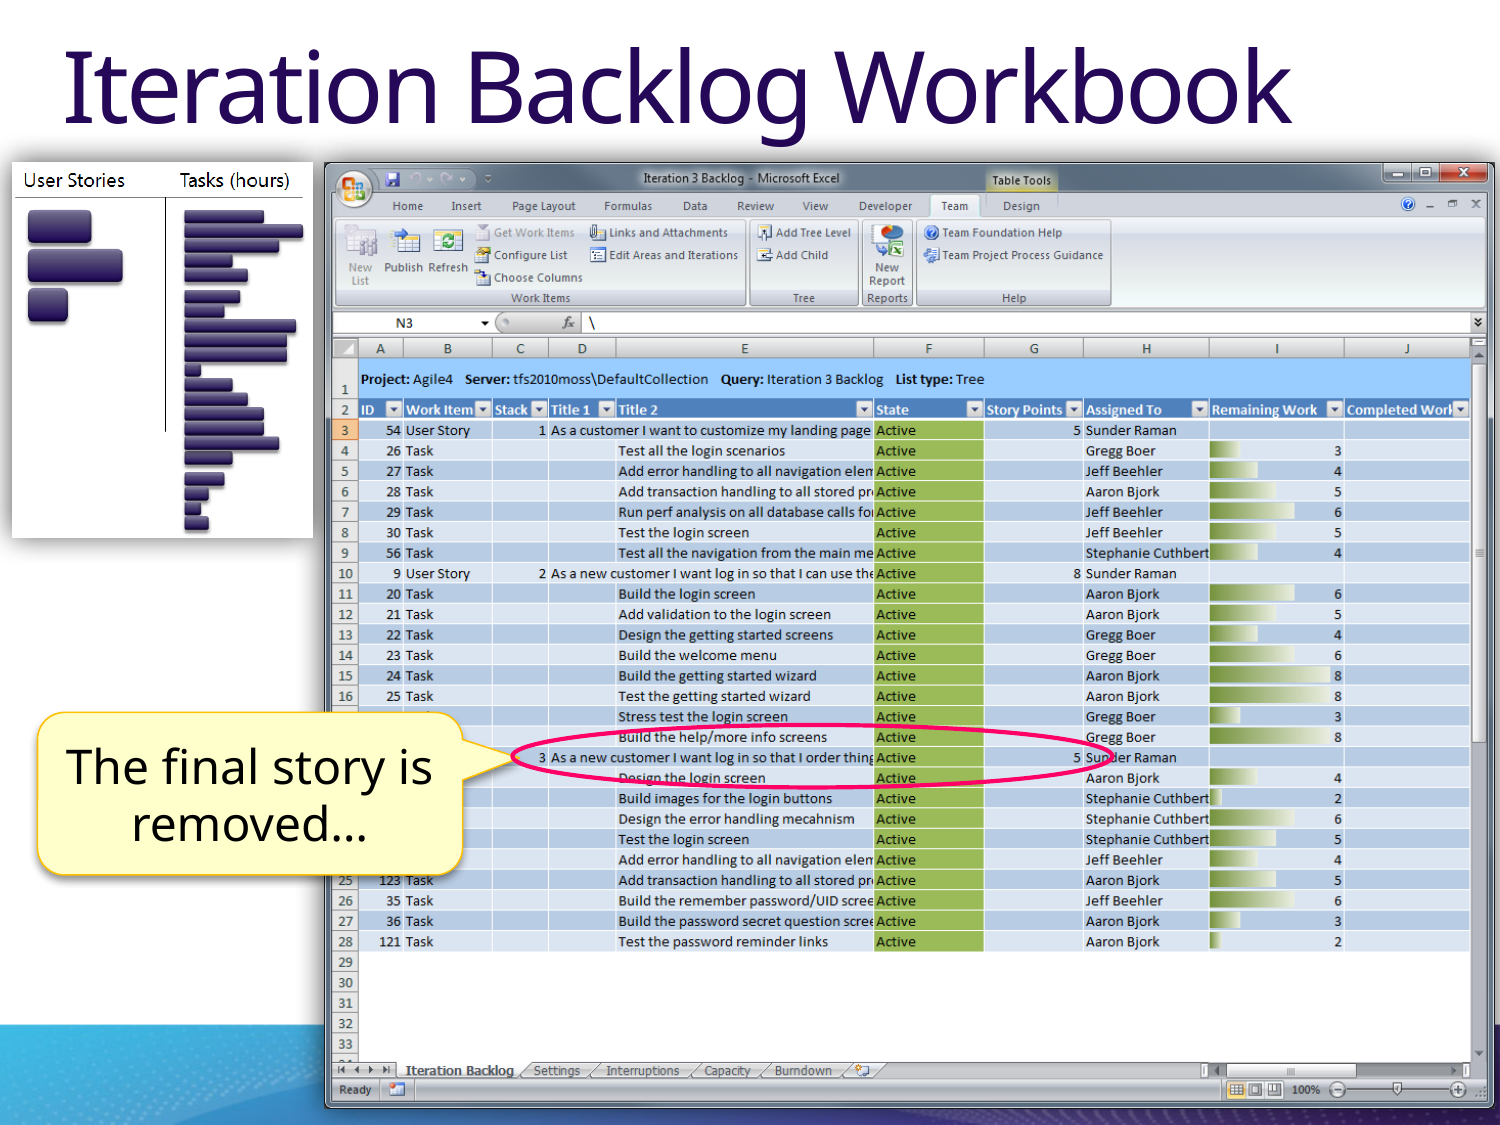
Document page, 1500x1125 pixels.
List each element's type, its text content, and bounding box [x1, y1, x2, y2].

picture [0, 0, 1500, 1125]
text_box The final story is removed… [36, 711, 317, 876]
title Iteration Backlog Workbook [62, 37, 1438, 142]
